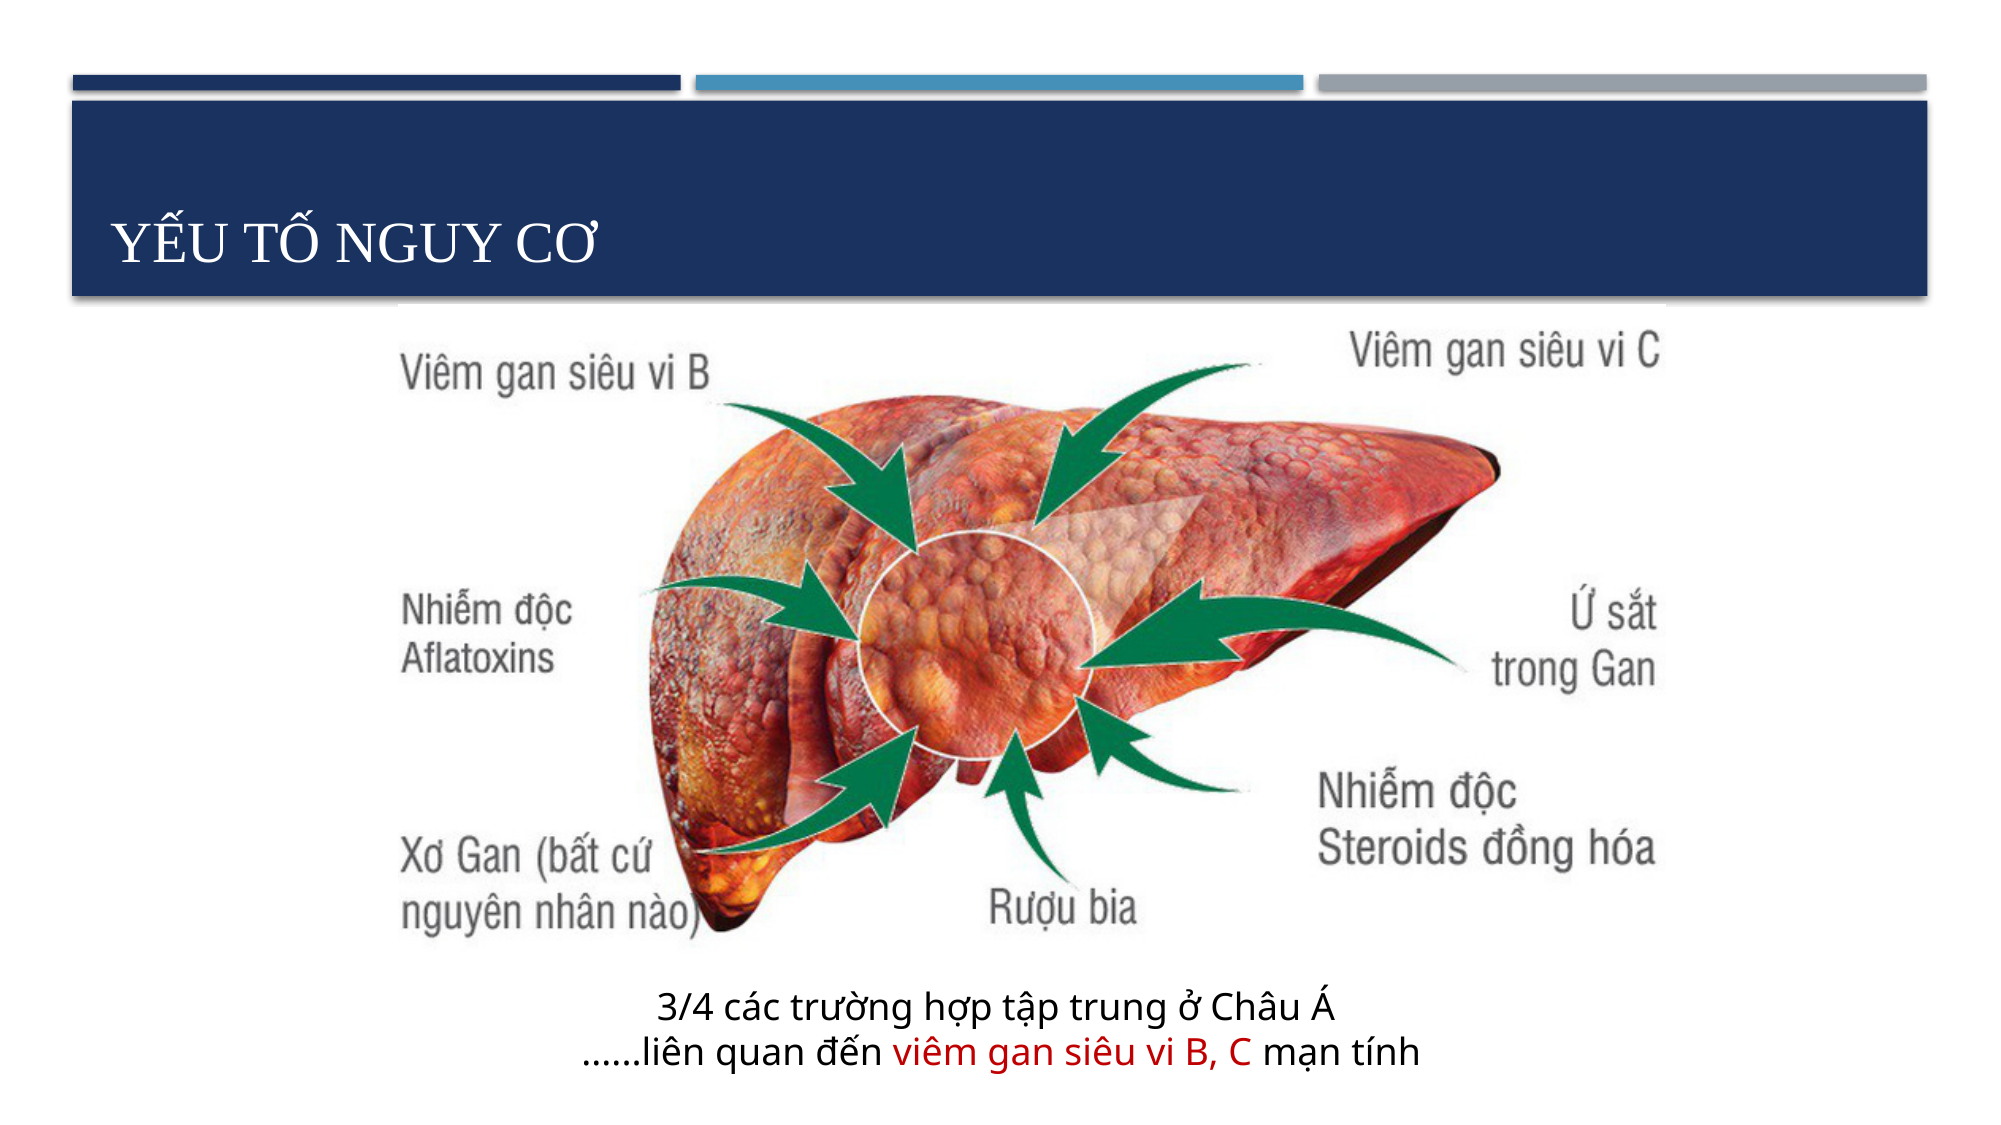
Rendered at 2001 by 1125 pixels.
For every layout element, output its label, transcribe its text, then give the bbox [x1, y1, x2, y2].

title YẾU TỐ NGUY CƠ [95, 115, 1905, 282]
text_box 3/4 các trường hợp tập trung ở Châu Á ......liên quan đến viêm gan siêu vi B, C mạn tính [210, 962, 1792, 1094]
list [397, 303, 1666, 957]
